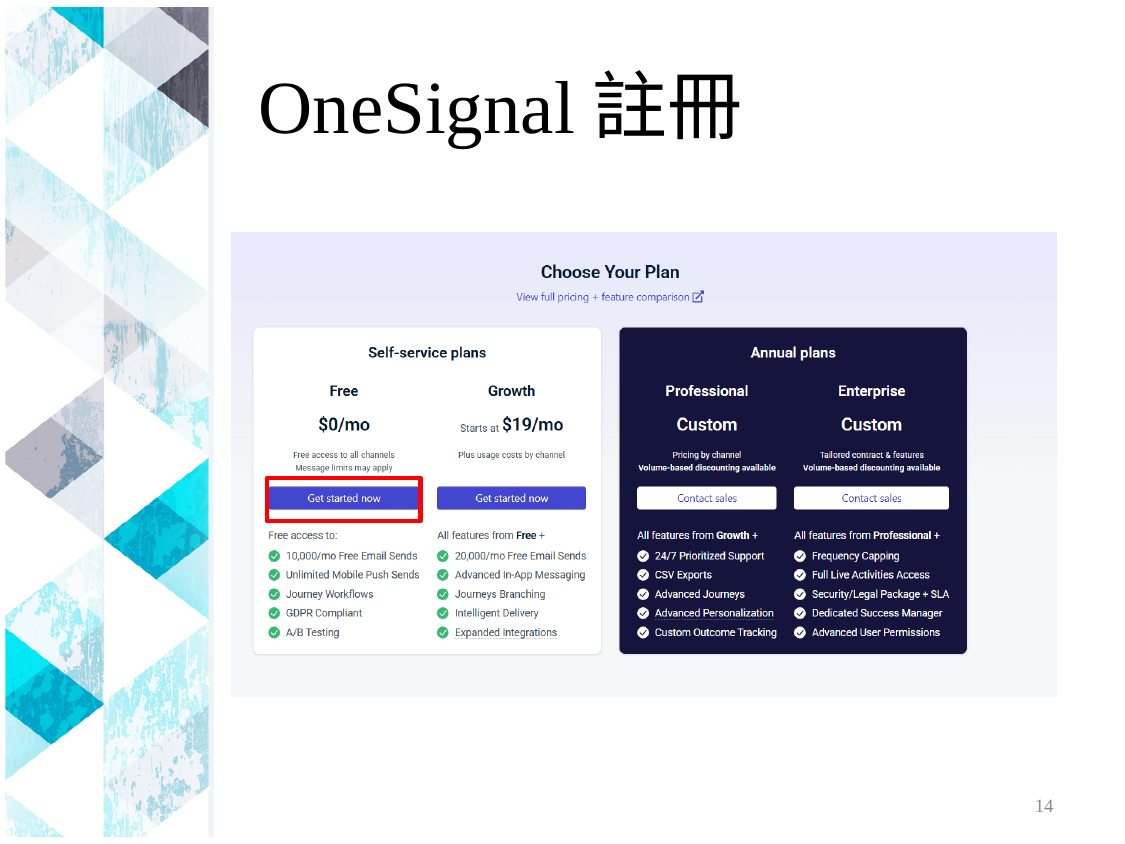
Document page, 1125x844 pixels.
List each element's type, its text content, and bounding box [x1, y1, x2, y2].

title OneSignal註冊 [243, 33, 1069, 175]
picture [0, 0, 1125, 844]
slide_number 14 [806, 782, 1069, 827]
